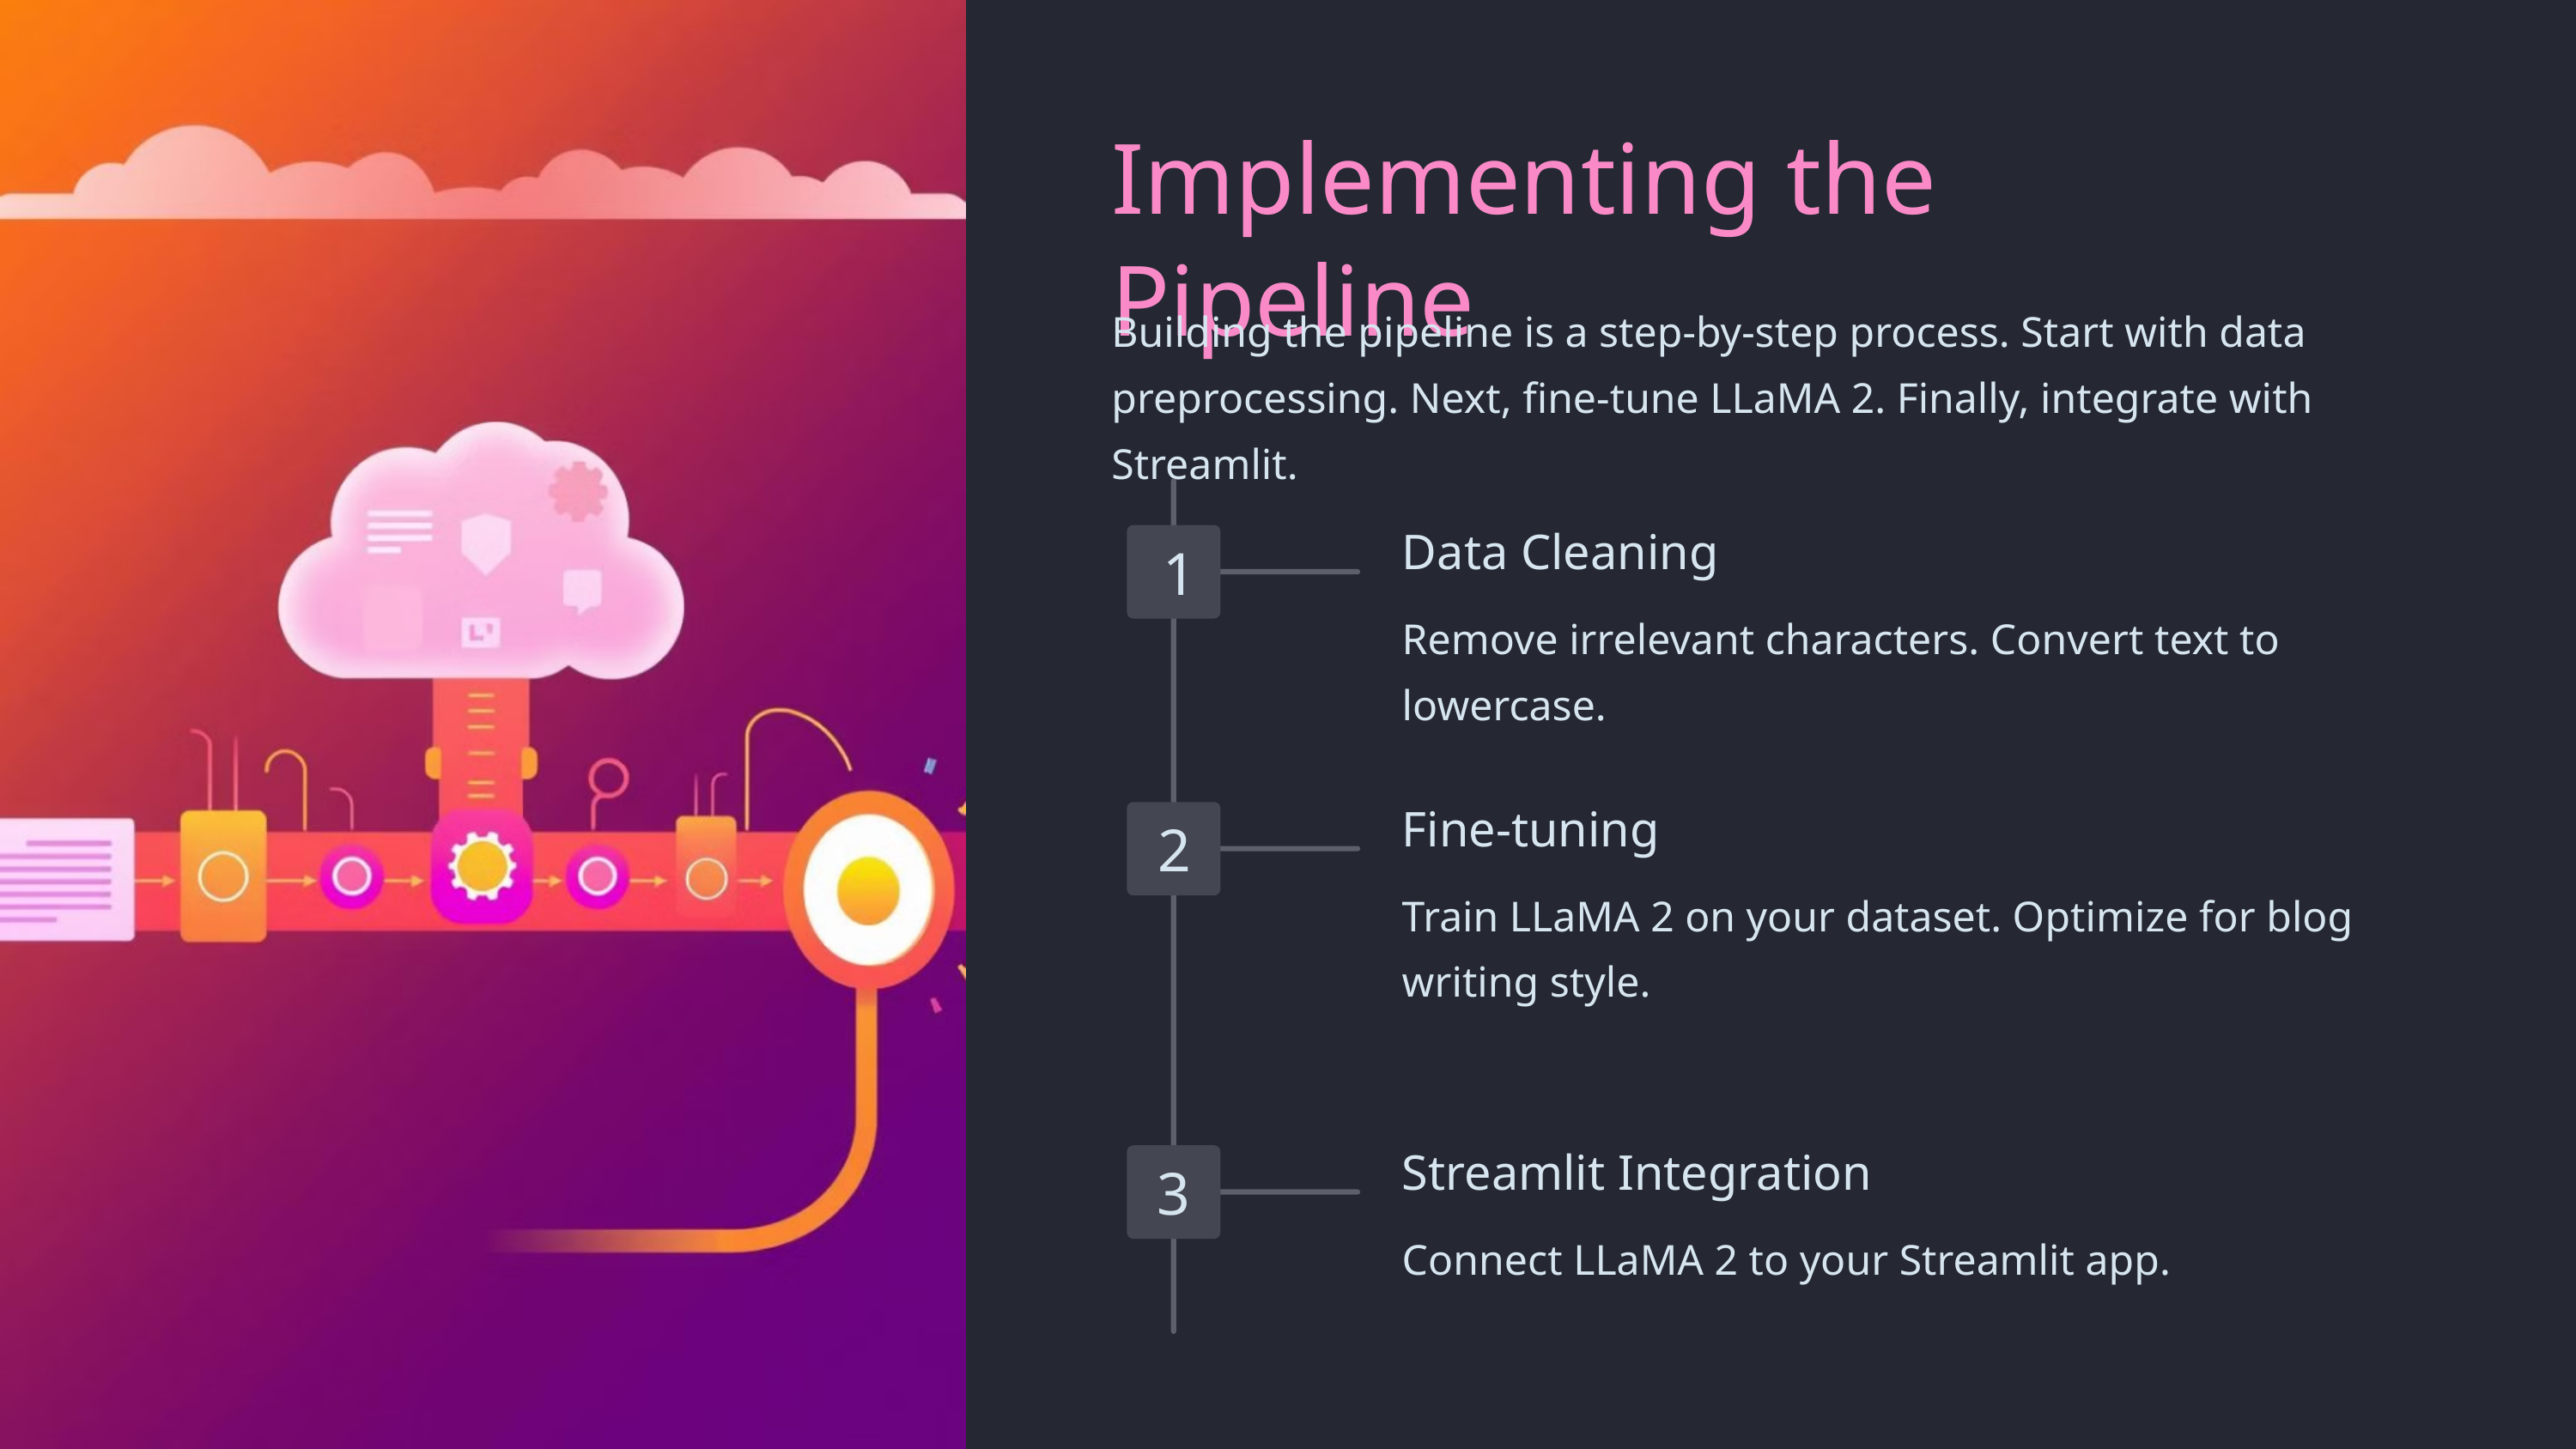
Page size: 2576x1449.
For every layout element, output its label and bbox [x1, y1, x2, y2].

text_box [0, 0, 2576, 1449]
text_box [1157, 1162, 1190, 1222]
text_box [1401, 796, 1892, 858]
text_box [1127, 524, 1221, 619]
text_box [1224, 1189, 1361, 1195]
text_box [1170, 477, 1177, 524]
text_box [1127, 1144, 1221, 1240]
text_box [1401, 519, 1892, 581]
text_box [1170, 626, 1177, 800]
text_box [1224, 568, 1361, 575]
text_box [1111, 298, 2431, 433]
text_box [1401, 1139, 1892, 1202]
text_box [1401, 605, 2431, 673]
text_box [1157, 819, 1190, 878]
text_box [1401, 1226, 2431, 1293]
text_box [1111, 114, 2312, 237]
text_box [1170, 1246, 1177, 1335]
text_box [1163, 542, 1185, 602]
text_box [1127, 802, 1221, 896]
text_box [1170, 903, 1177, 1143]
text_box [1224, 846, 1361, 852]
text_box [1401, 882, 2431, 1016]
